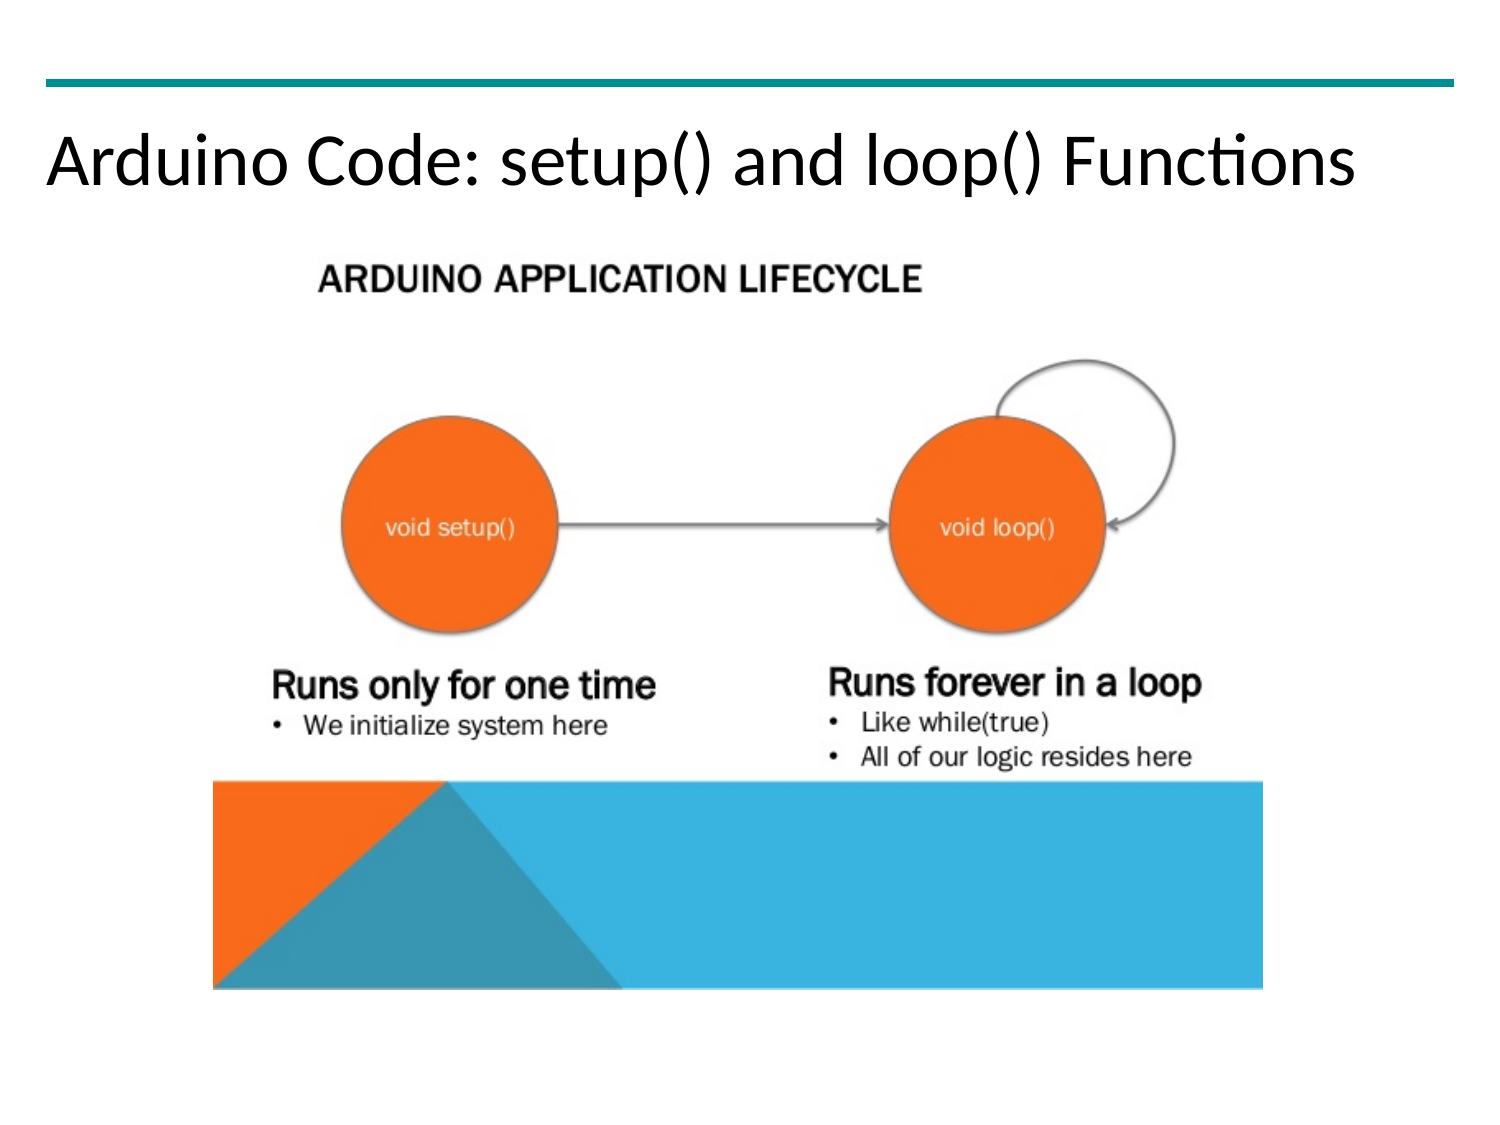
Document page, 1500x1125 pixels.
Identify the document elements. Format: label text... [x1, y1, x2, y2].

title Arduino Code: setup() and loop() Functions [34, 120, 1442, 203]
picture [213, 202, 1263, 990]
